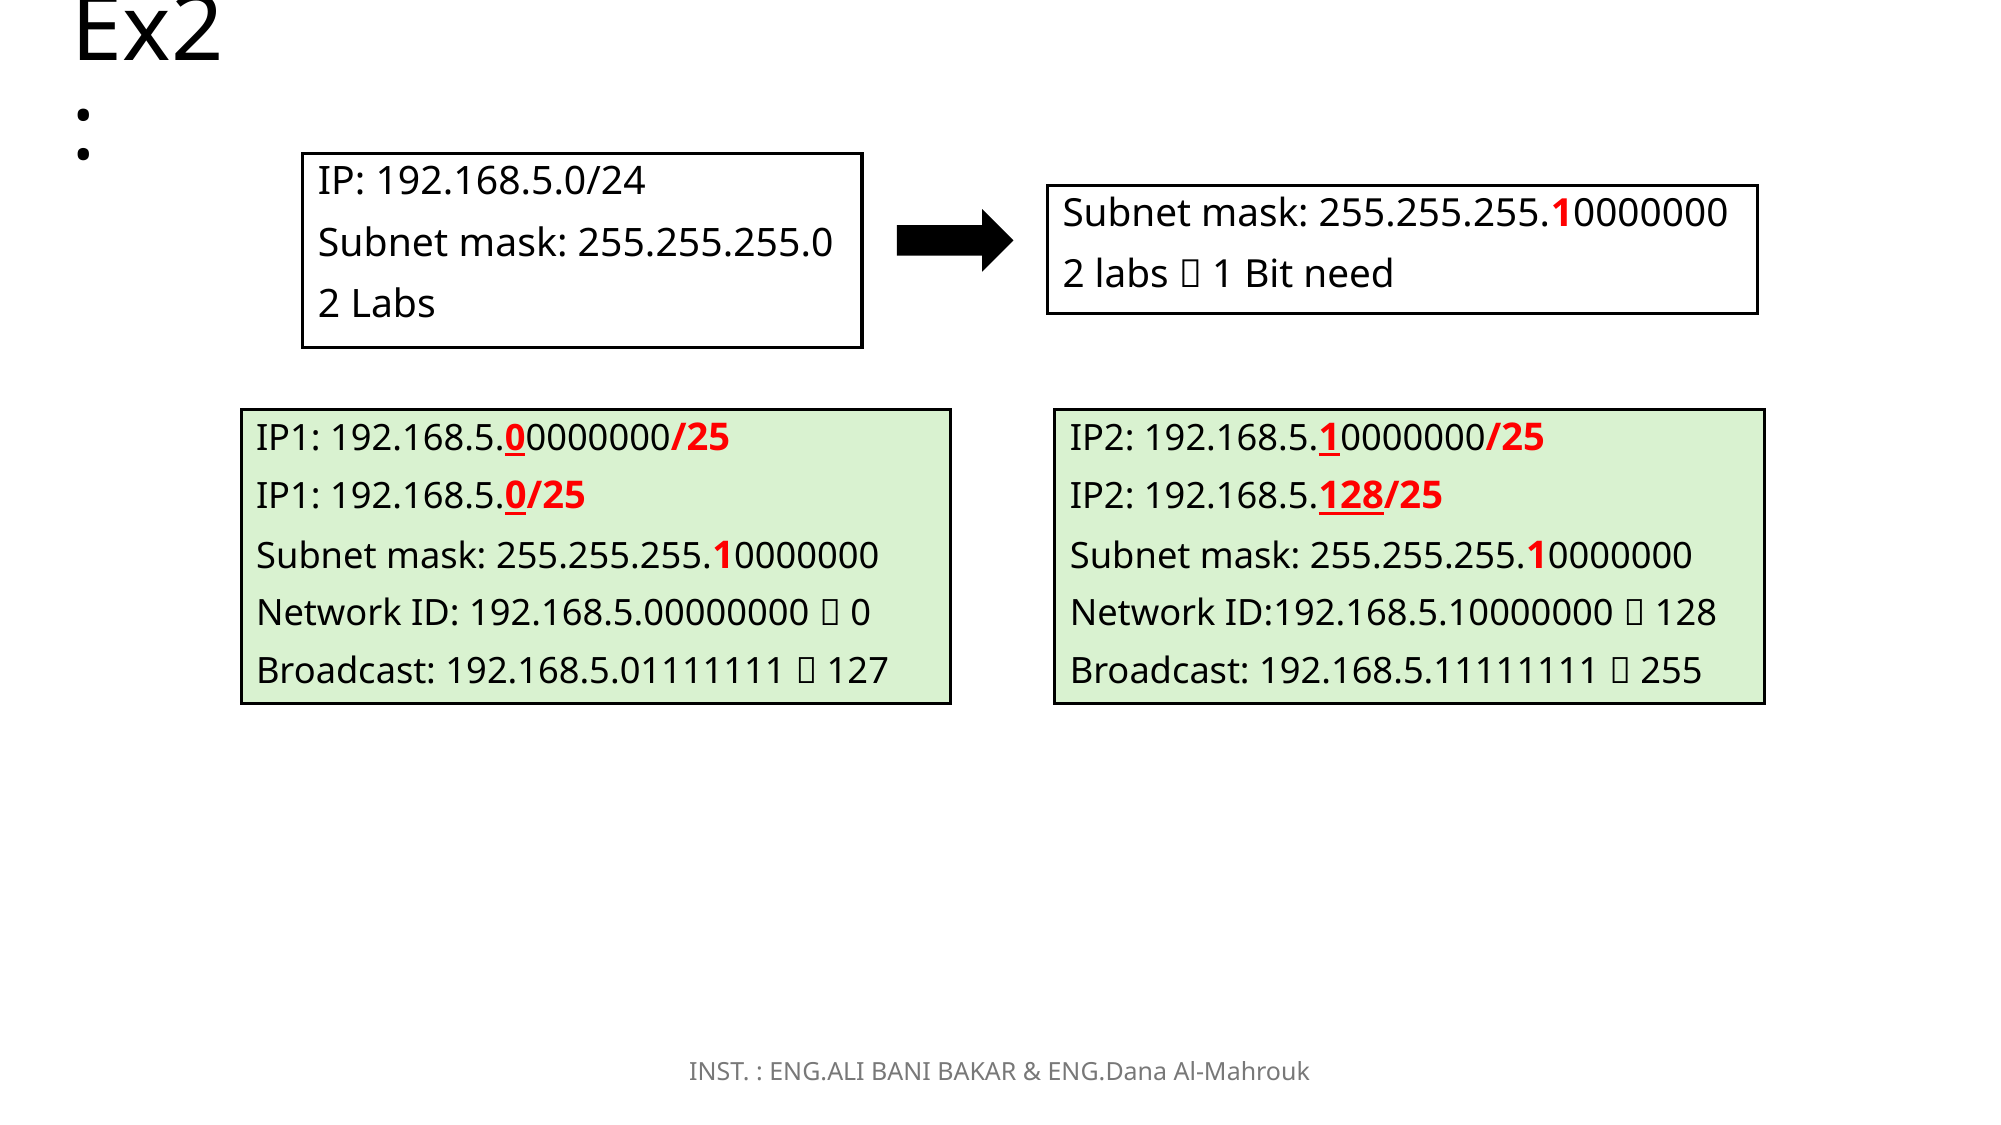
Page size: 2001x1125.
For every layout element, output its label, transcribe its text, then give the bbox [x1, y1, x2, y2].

text_box Subnet mask: 255.255.255.10000000 2 labs  1 Bit need [1046, 184, 1759, 315]
footer INST. : ENG.ALI BANI BAKAR & ENG.Dana Al-Mahrouk [662, 1042, 1338, 1103]
text_box IP2: 192.168.5.10000000/25 IP2: 192.168.5.128/25 Subnet mask: 255.255.255.10000000 Network ID:192.168.5.10000000  128 Broadcast: 192.168.5.11111111  255 [1053, 408, 1766, 705]
text_box [896, 209, 1014, 272]
text_box IP1: 192.168.5.00000000/25 IP1: 192.168.5.0/25 Subnet mask: 255.255.255.10000000 Network ID: 192.168.5.00000000  0 Broadcast: 192.168.5.01111111  127 [240, 408, 952, 705]
title Ex2: [56, 16, 255, 145]
list IP: 192.168.5.0/24 Subnet mask: 255.255.255.0 2 Labs [301, 152, 864, 349]
